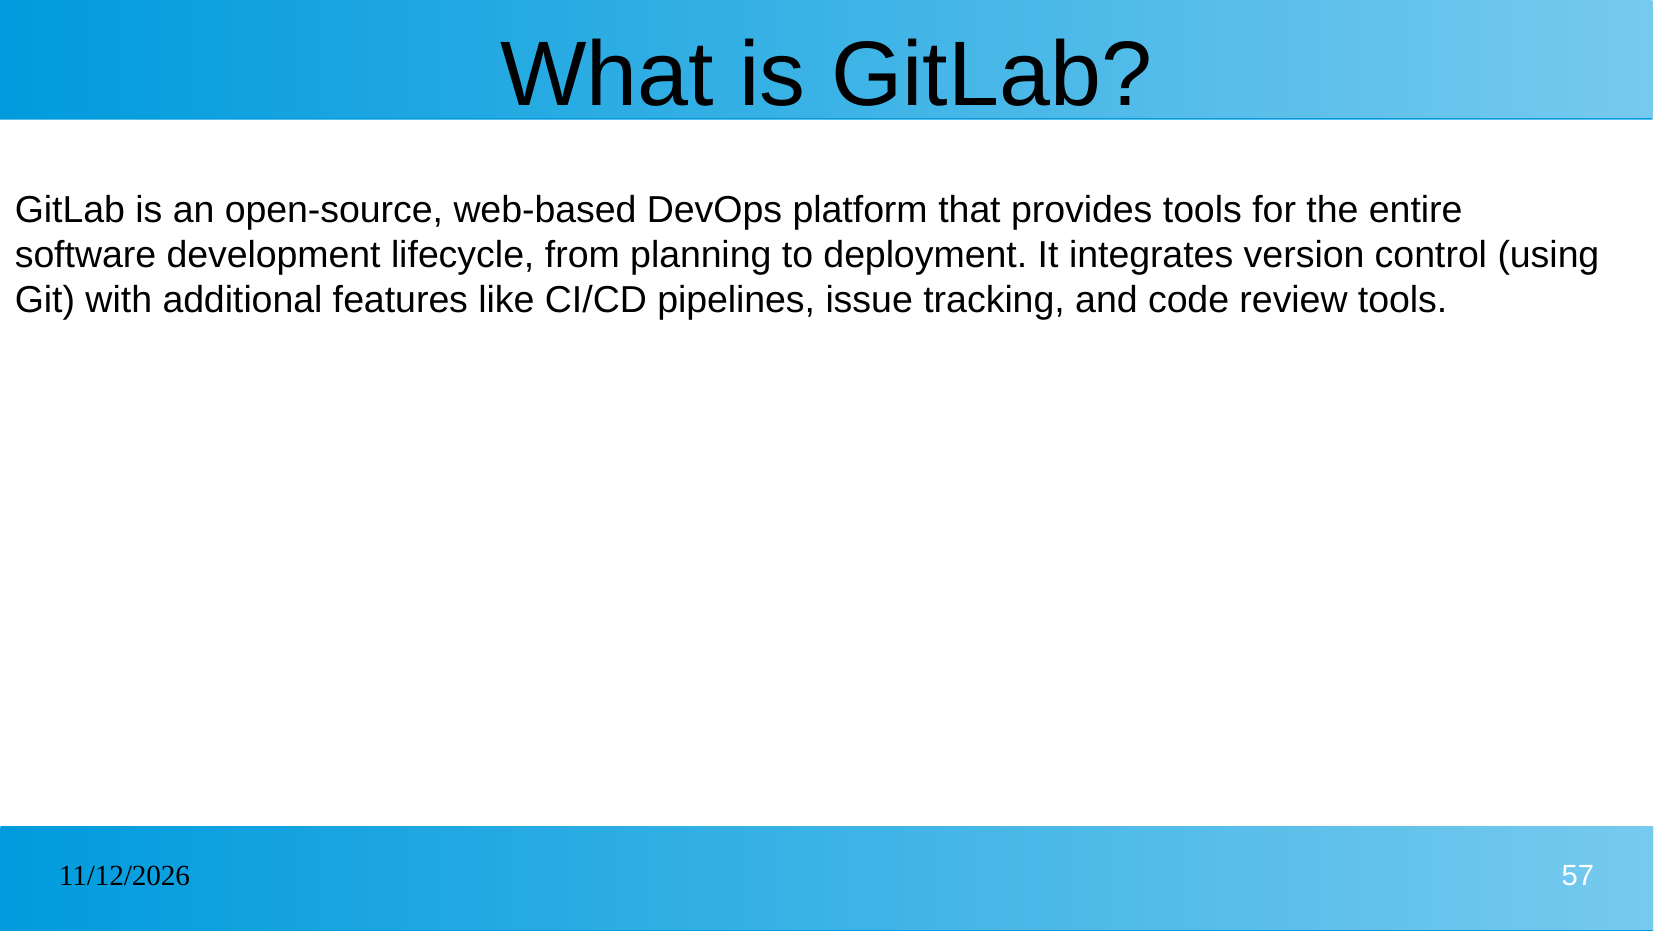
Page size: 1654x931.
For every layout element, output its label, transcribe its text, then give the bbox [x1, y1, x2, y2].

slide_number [59, 856, 443, 915]
title What is GitLab? [59, 17, 1595, 120]
slide_number 57 [1210, 856, 1595, 915]
text_box GitLab is an open-source, web-based DevOps platform that provides tools for the entire software development lifecycle, from planning to deployment. It integrates version control (using Git) with additional features like CI/CD pipelines, issue tracking, and code review tools. [0, 177, 1630, 318]
